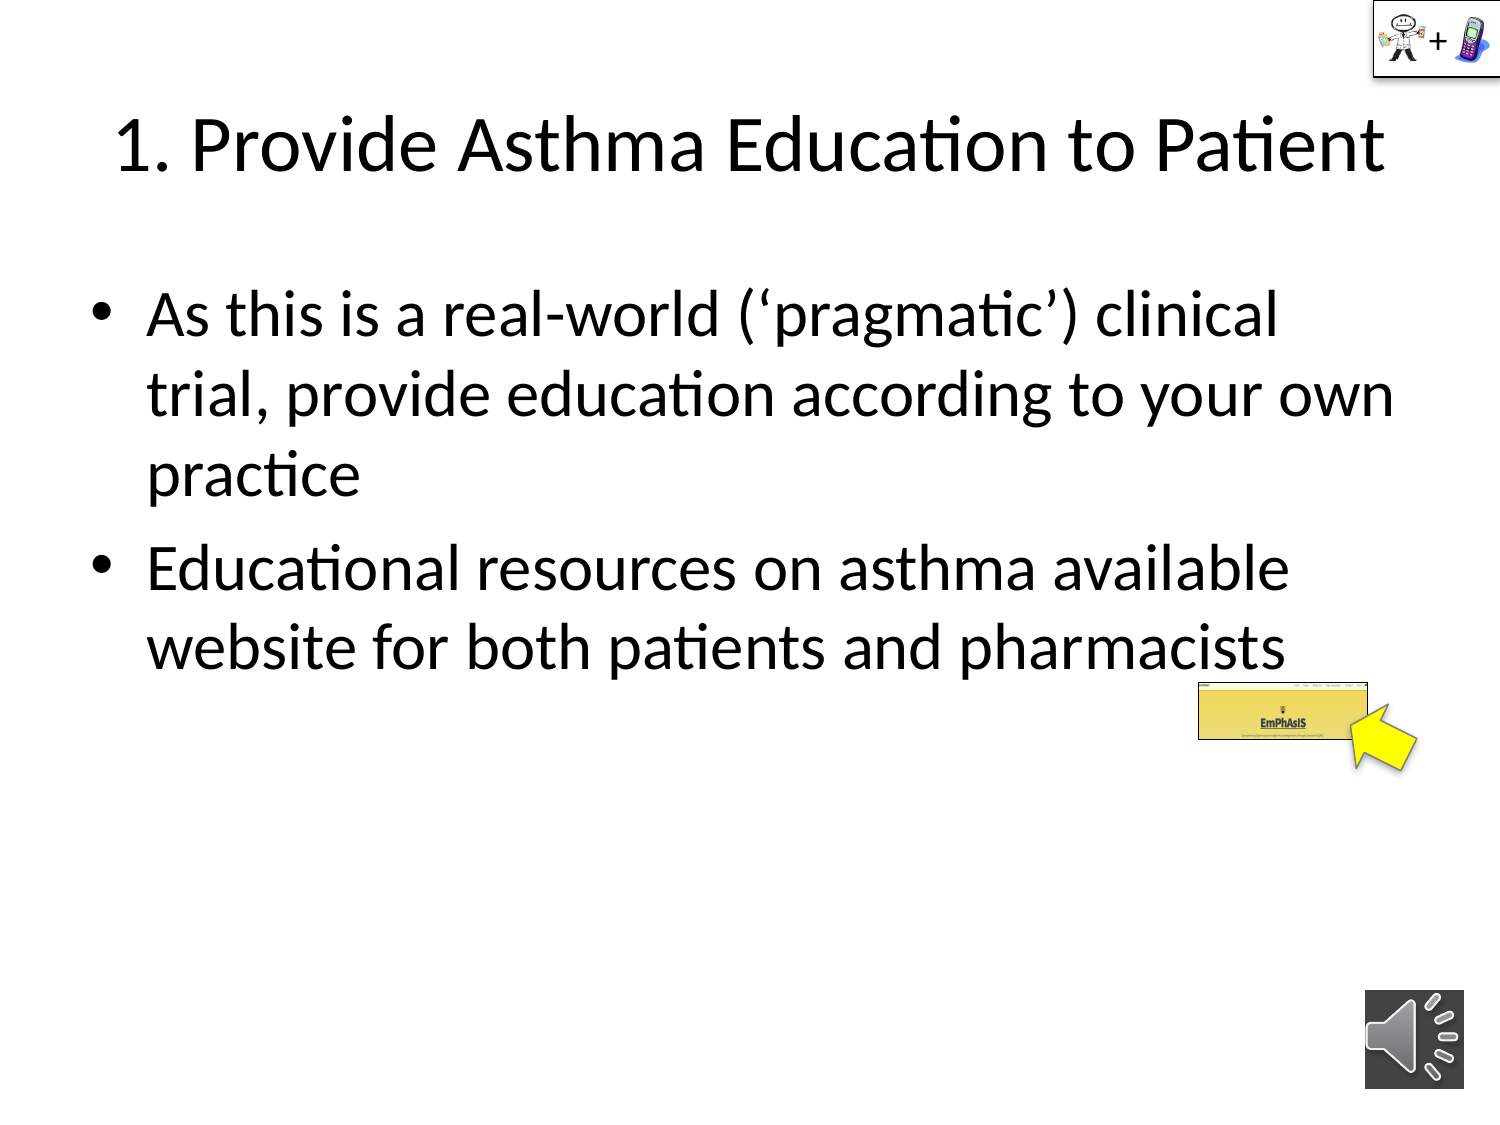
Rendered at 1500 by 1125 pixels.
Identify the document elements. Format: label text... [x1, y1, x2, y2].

picture [1198, 681, 1368, 741]
list As this is a real-world (‘pragmatic’) clinical trial, provide education according to your own practice Educational resources on asthma available website for both patients and pharmacists [75, 262, 1425, 1005]
title 1. Provide Asthma Education to Patient [75, 45, 1425, 233]
picture [1364, 989, 1465, 1090]
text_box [1373, 0, 1500, 78]
slide_number 3 [1074, 1042, 1425, 1103]
text_box [1352, 703, 1418, 772]
